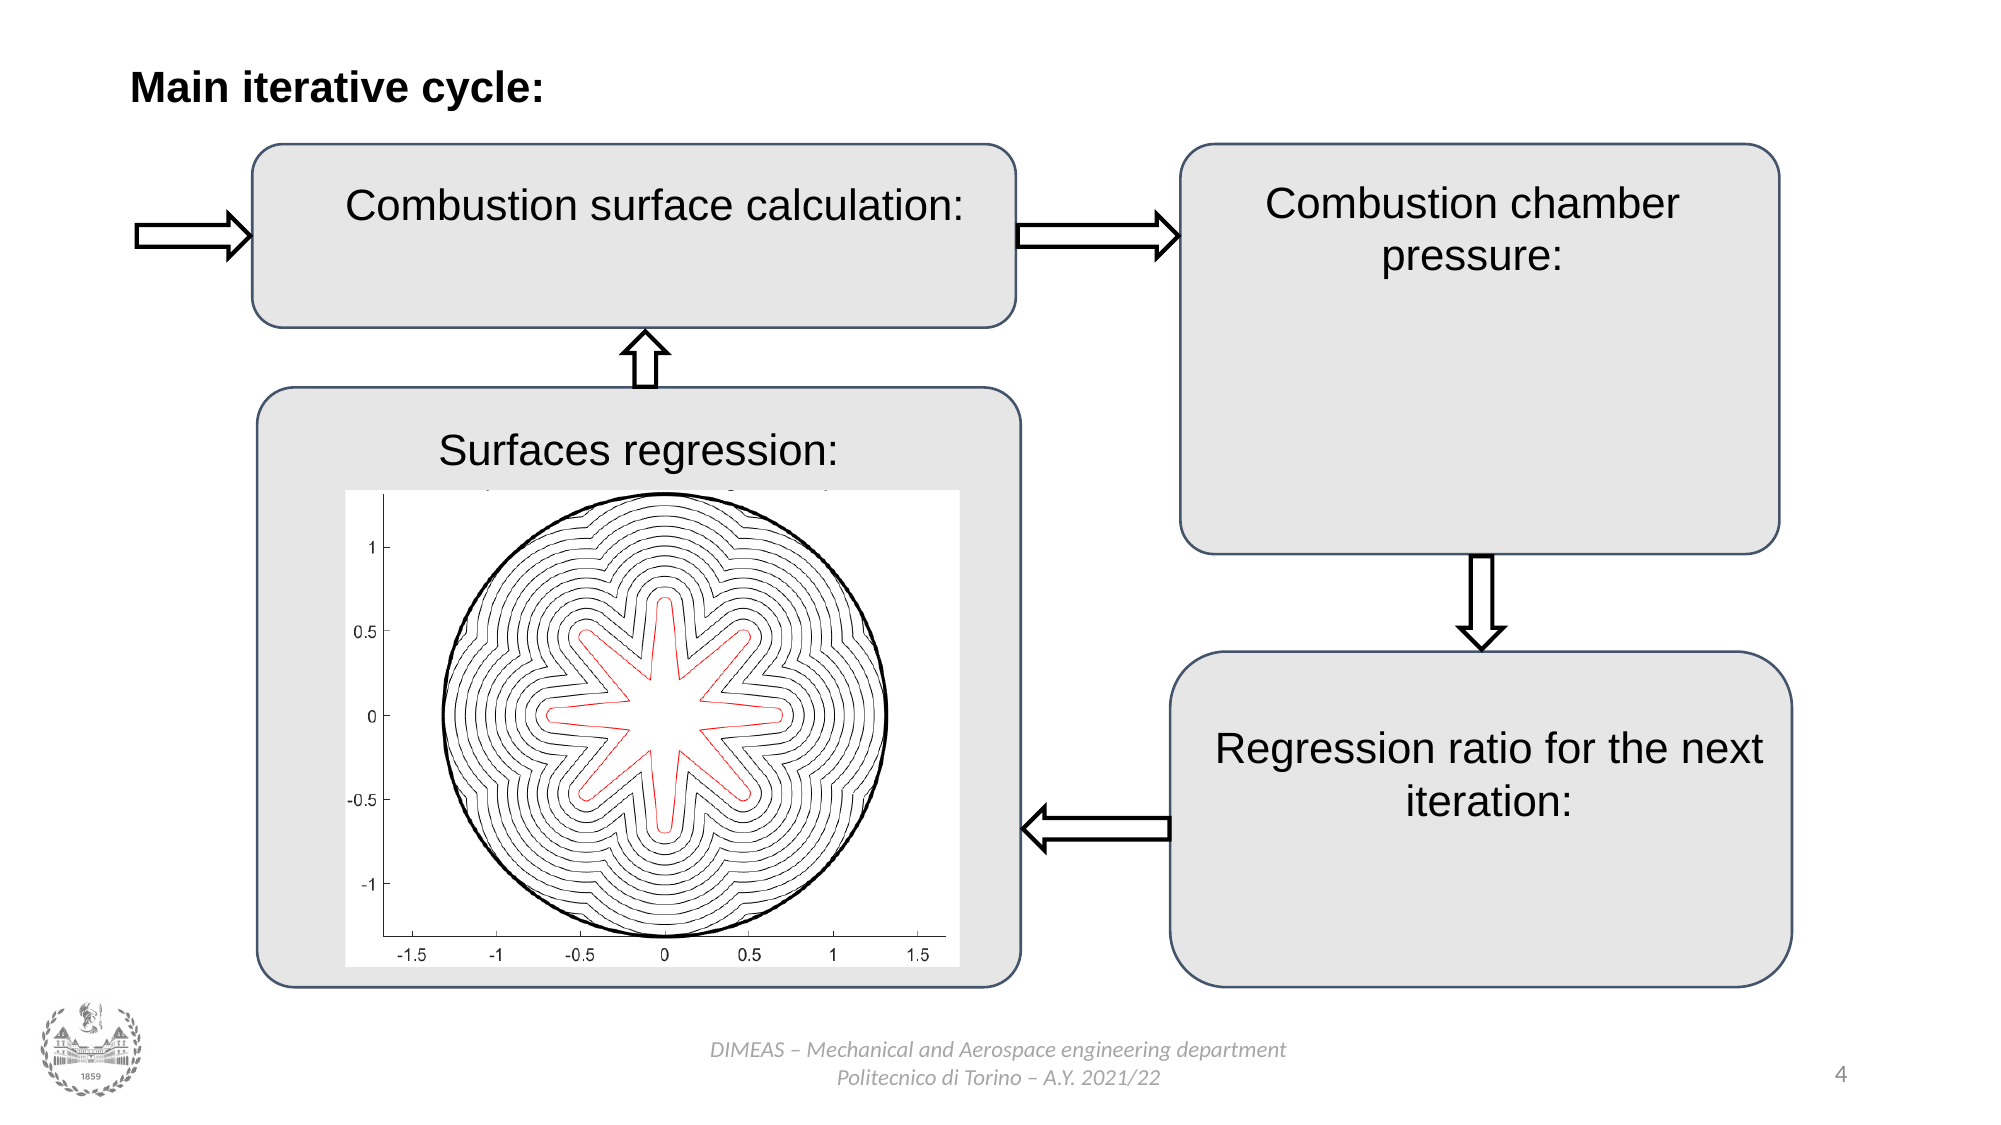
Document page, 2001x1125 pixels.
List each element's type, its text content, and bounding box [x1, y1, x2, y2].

text_box [621, 329, 670, 388]
text_box [252, 144, 1016, 328]
text_box [1180, 144, 1780, 555]
text_box [1016, 211, 1180, 261]
text_box [257, 387, 1021, 988]
text_box Surfaces regression: [305, 407, 973, 490]
text_box [1170, 651, 1793, 988]
text_box Combustion chamber pressure: [1197, 159, 1748, 452]
text_box [1021, 804, 1171, 853]
text_box [135, 211, 252, 261]
text_box Main iterative cycle: [115, 43, 711, 126]
text_box [1457, 555, 1506, 651]
picture [345, 490, 960, 967]
slide_number 4 [1412, 1042, 1863, 1103]
